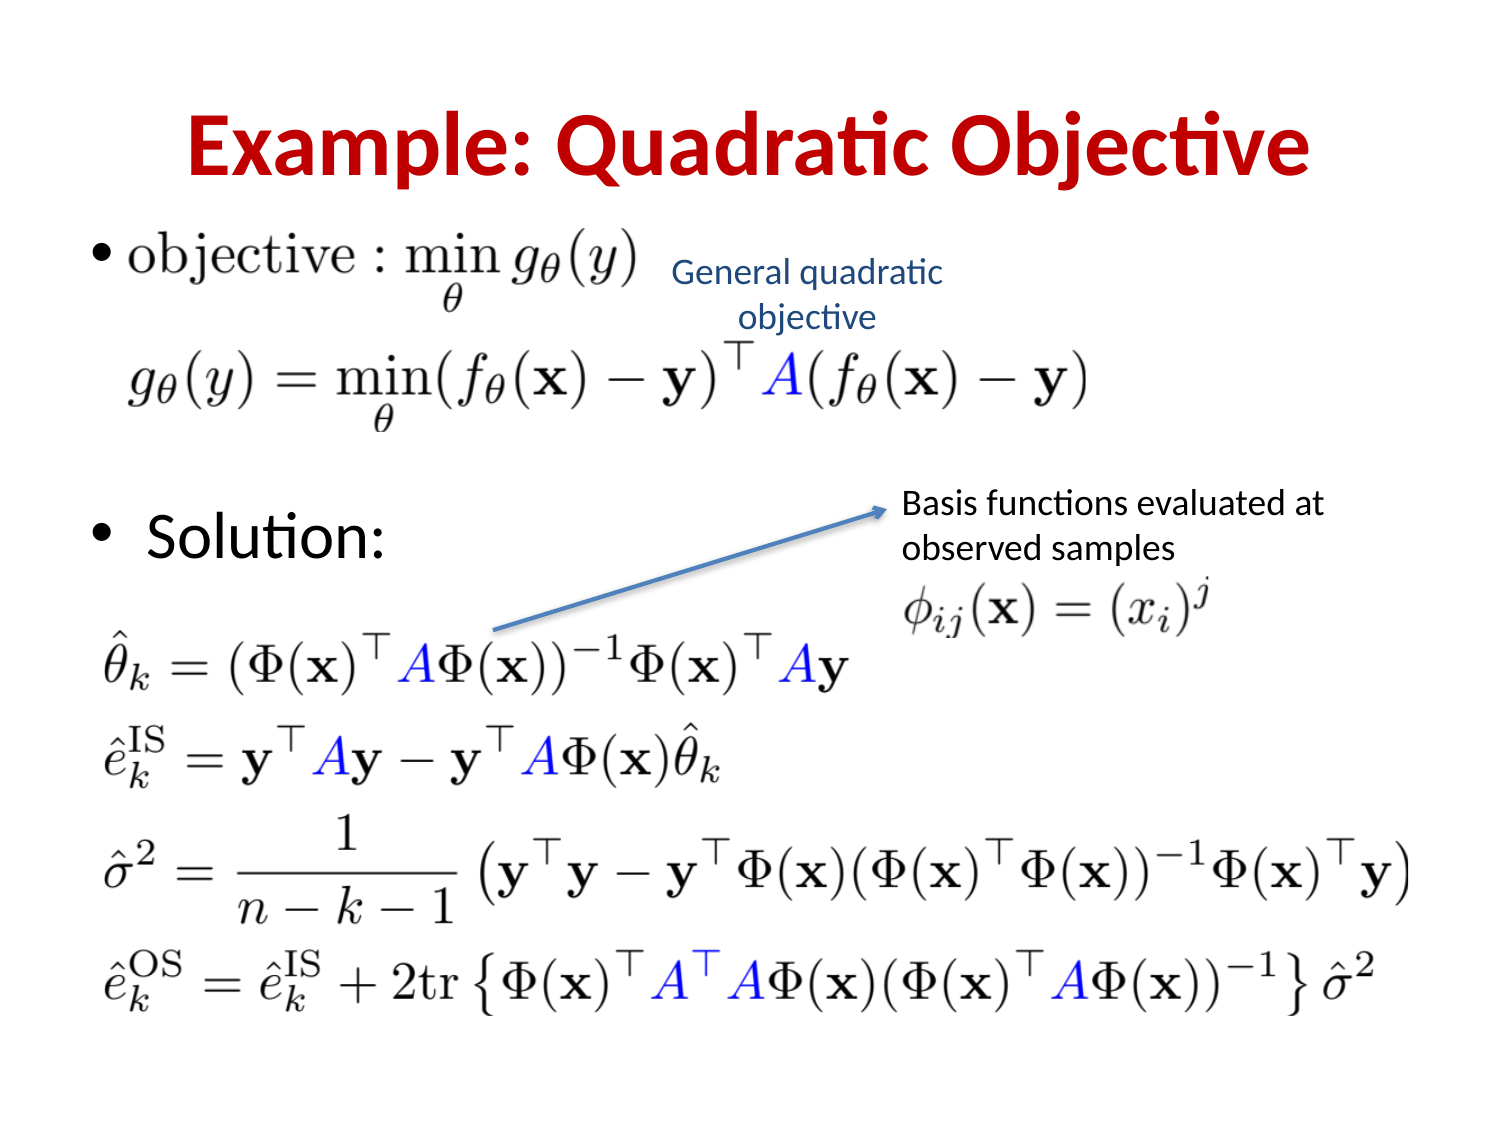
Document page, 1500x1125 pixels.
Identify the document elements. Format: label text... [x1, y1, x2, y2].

picture [126, 228, 1086, 432]
picture [103, 575, 1409, 1016]
text_box Basis functions evaluated at observed samples [886, 470, 1346, 575]
list Solution: [75, 204, 1425, 1005]
title Example: Quadratic Objective [75, 45, 1425, 204]
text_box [492, 508, 888, 628]
